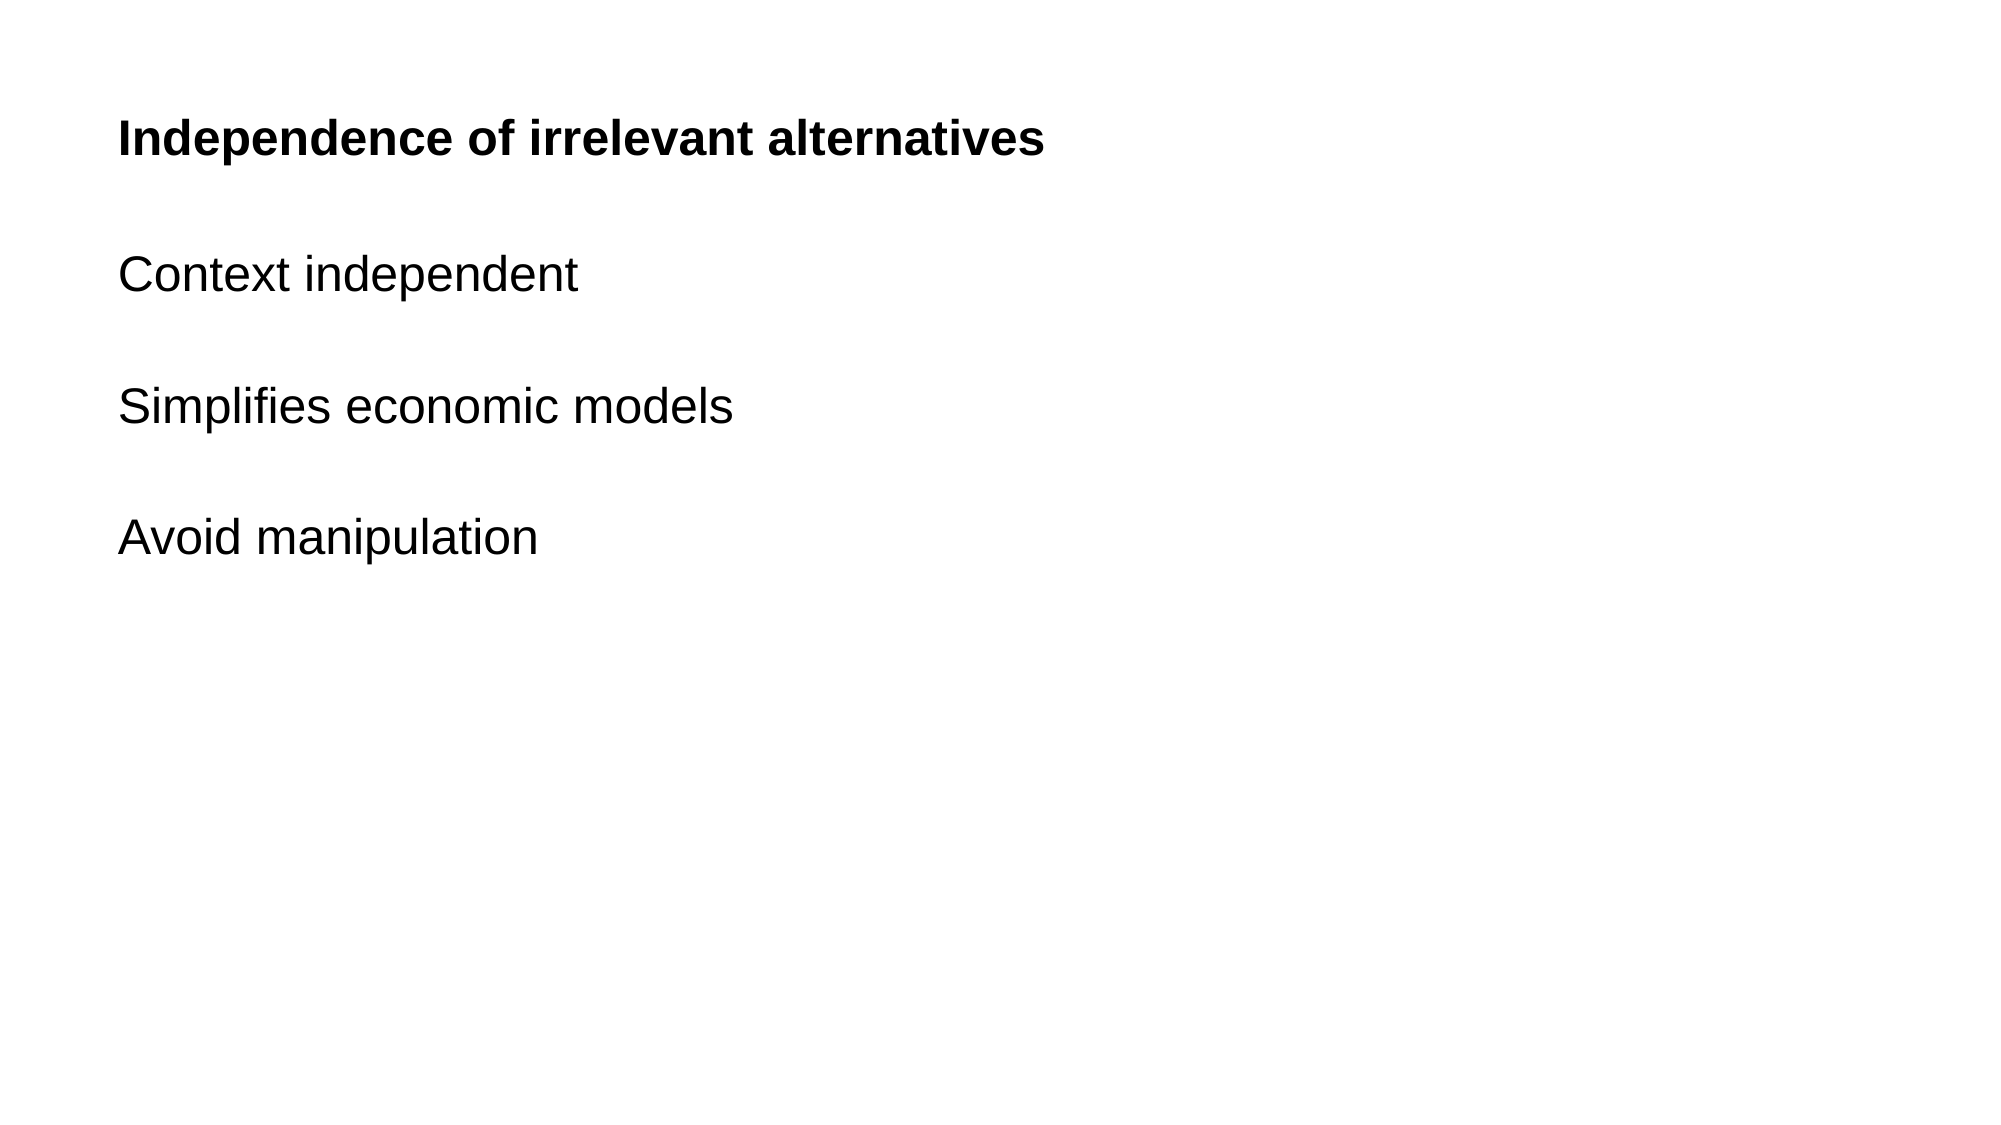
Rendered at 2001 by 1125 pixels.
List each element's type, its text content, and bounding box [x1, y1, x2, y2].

text_box Context independent Simplifies economic models Avoid manipulation [102, 227, 1901, 898]
title Independence of irrelevant alternatives [102, 96, 1797, 174]
